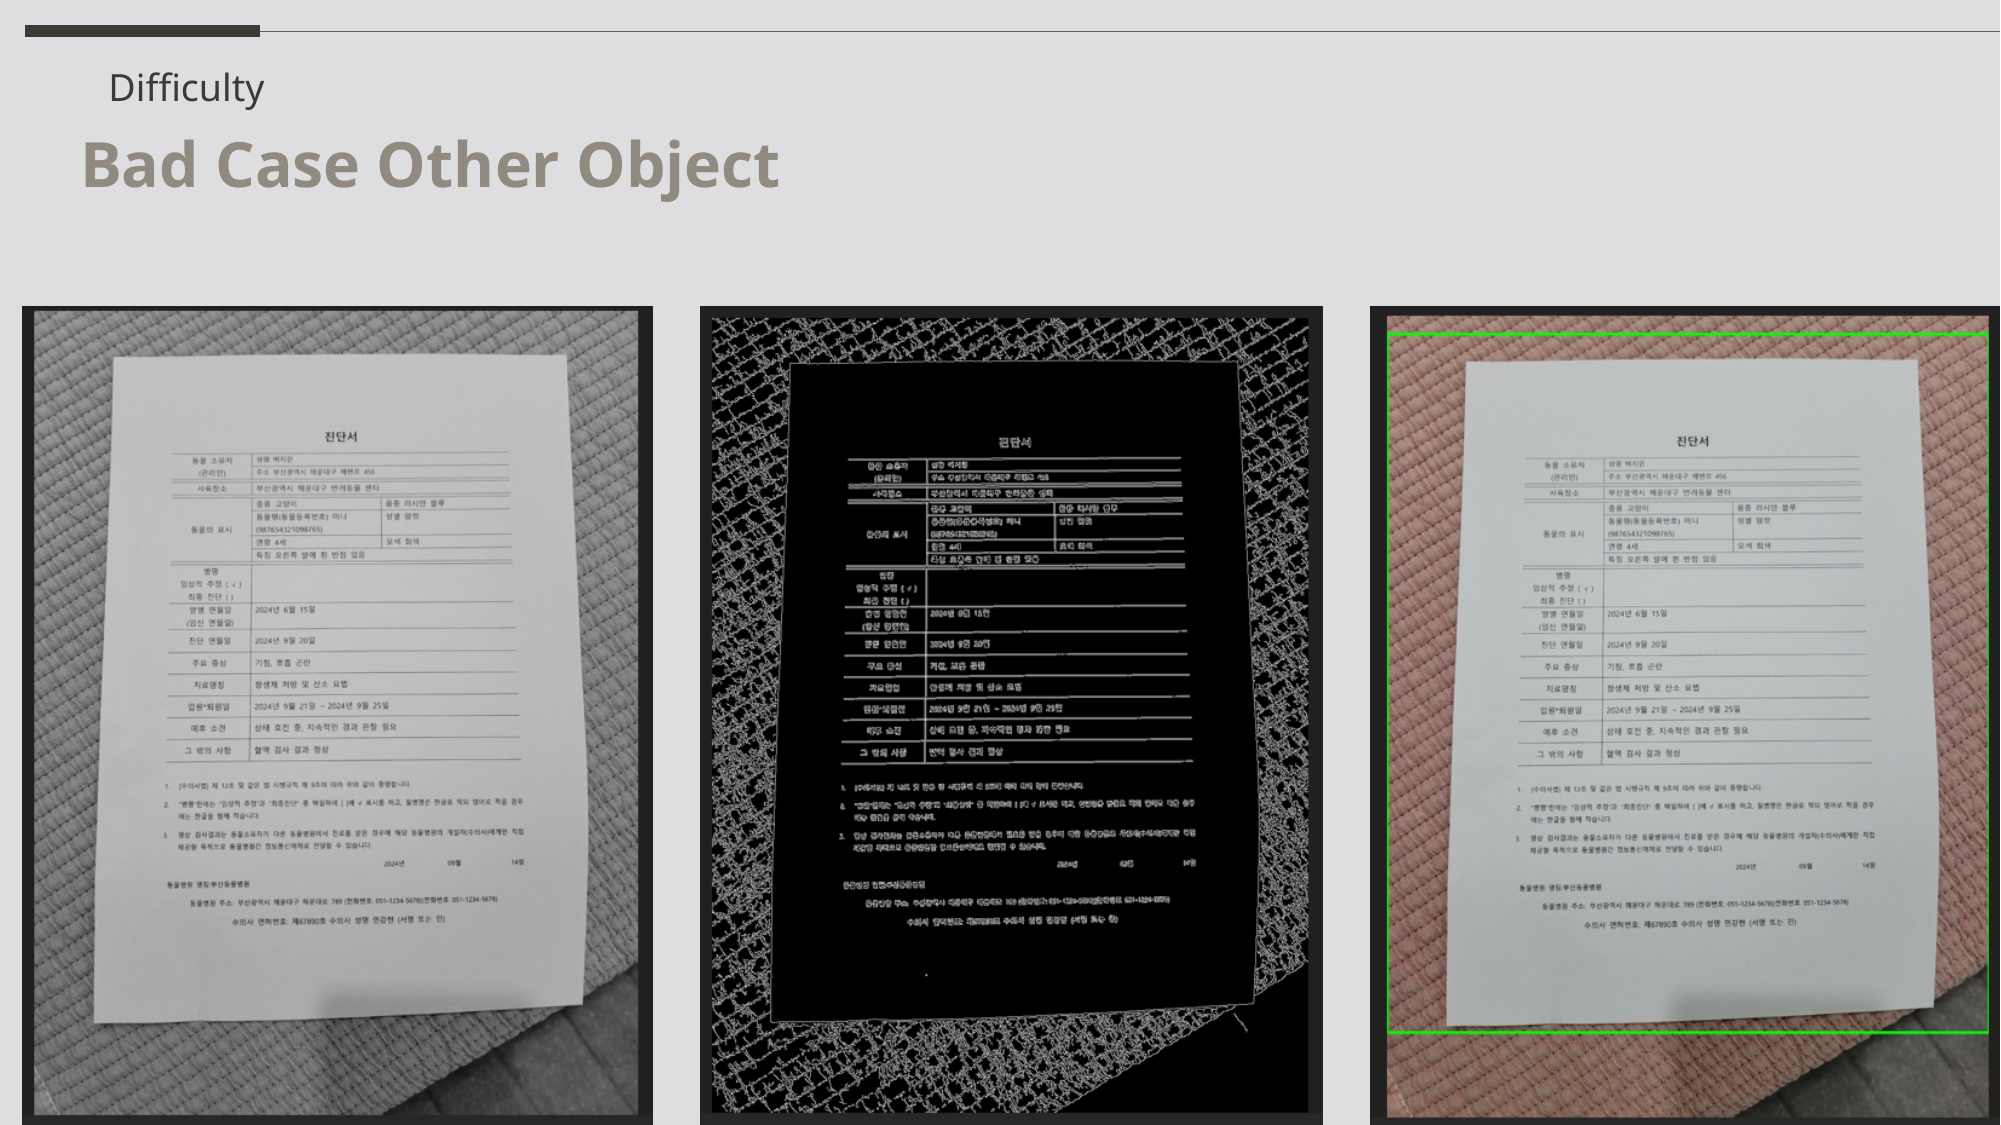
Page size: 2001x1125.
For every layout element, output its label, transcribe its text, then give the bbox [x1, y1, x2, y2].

text_box Difficulty [93, 56, 280, 117]
picture [1370, 306, 2000, 1125]
picture [22, 306, 653, 1125]
text_box Bad Case Other Object [65, 117, 797, 208]
picture [700, 306, 1323, 1125]
